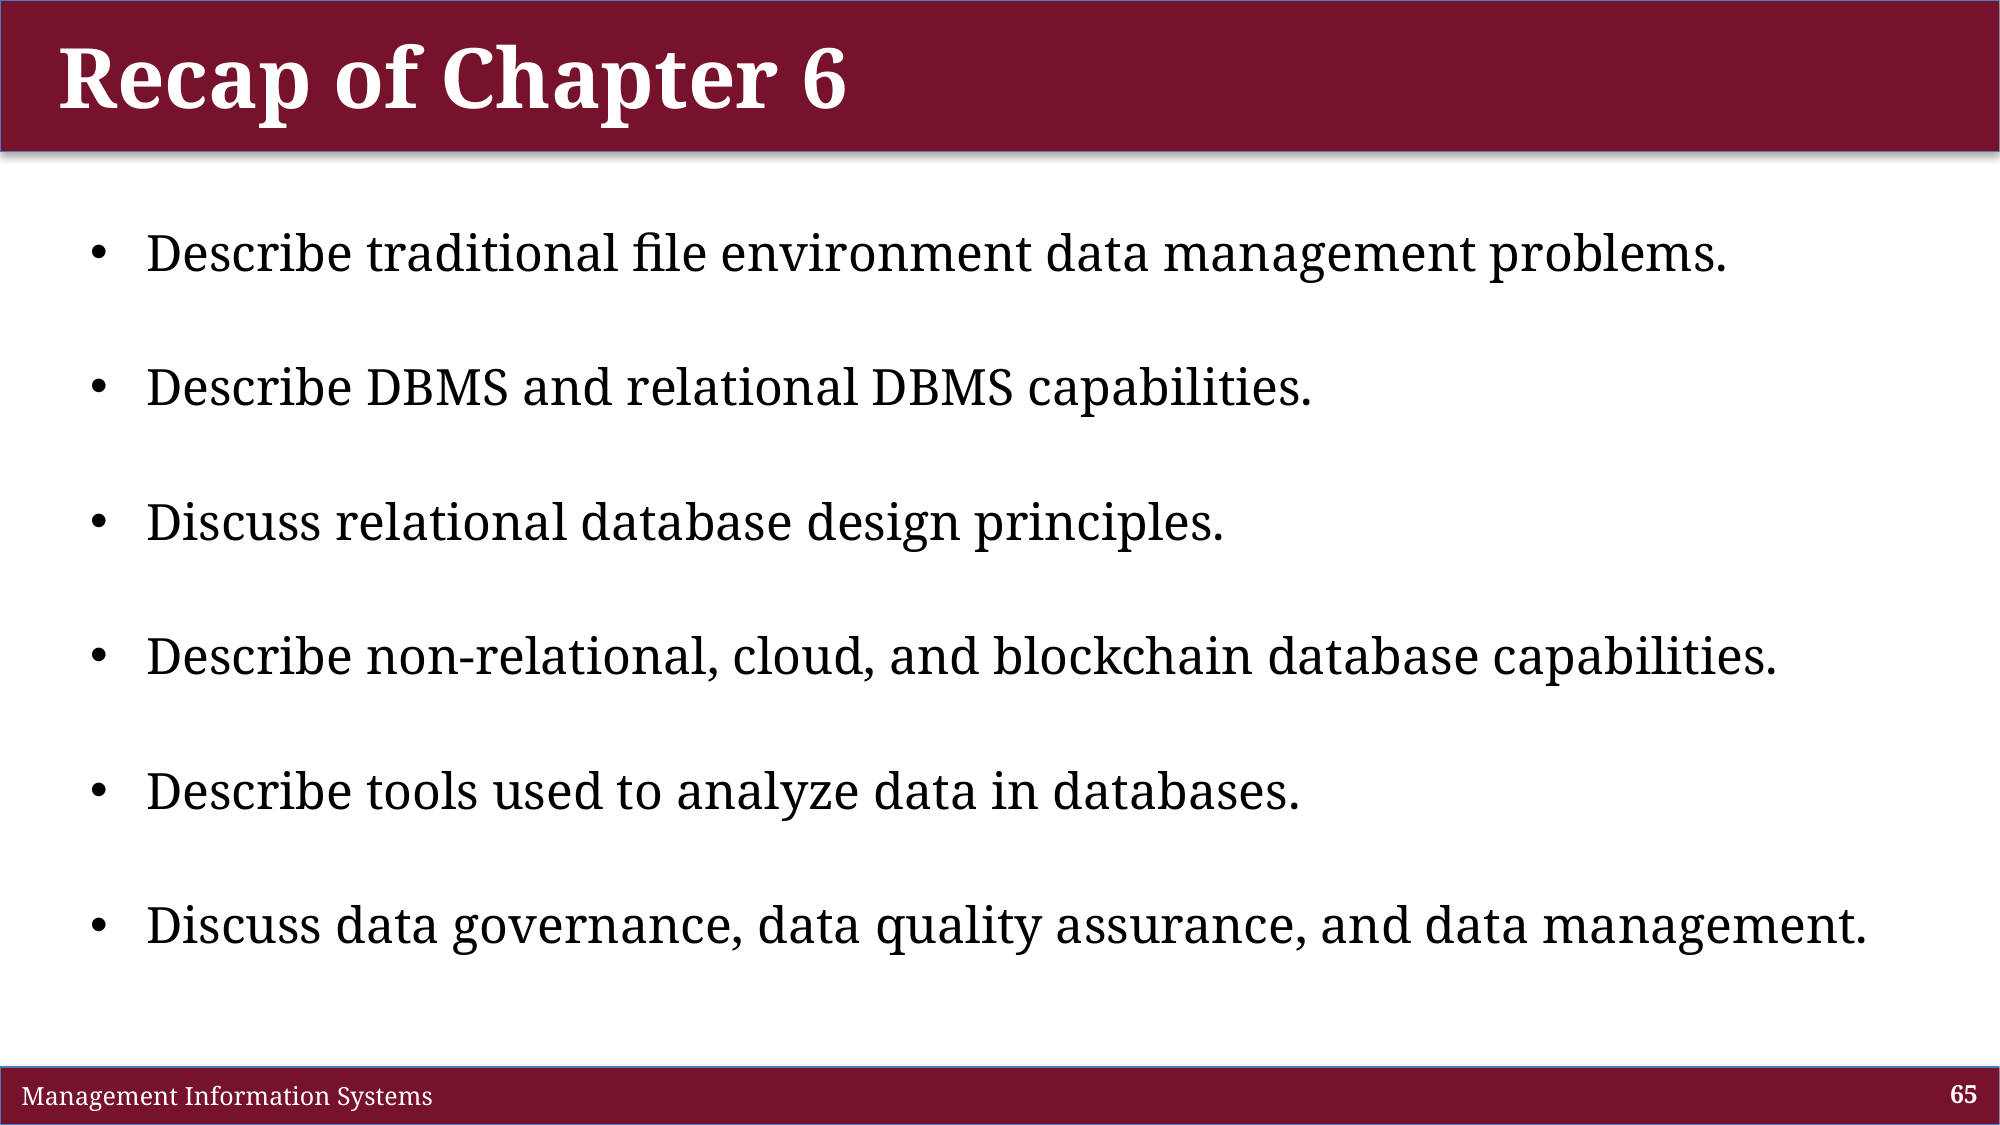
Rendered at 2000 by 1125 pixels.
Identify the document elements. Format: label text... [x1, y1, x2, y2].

footer Management Information Systems [0, 1066, 475, 1125]
slide_number 65 [1649, 1066, 2000, 1125]
text_box [475, 1066, 1649, 1125]
list Describe traditional file environment data management problems. ﻿Describe DBMS and relational DBMS capabilities. ﻿Discuss relational database design principles. ﻿Describe non-relational, cloud, and blockchain database capabilities. ﻿Describe tools used to analyze data in databases. ﻿Discuss data governance, data quality assurance, and data management. [75, 213, 1911, 1047]
text_box Recap of Chapter 6 [0, 0, 2000, 152]
